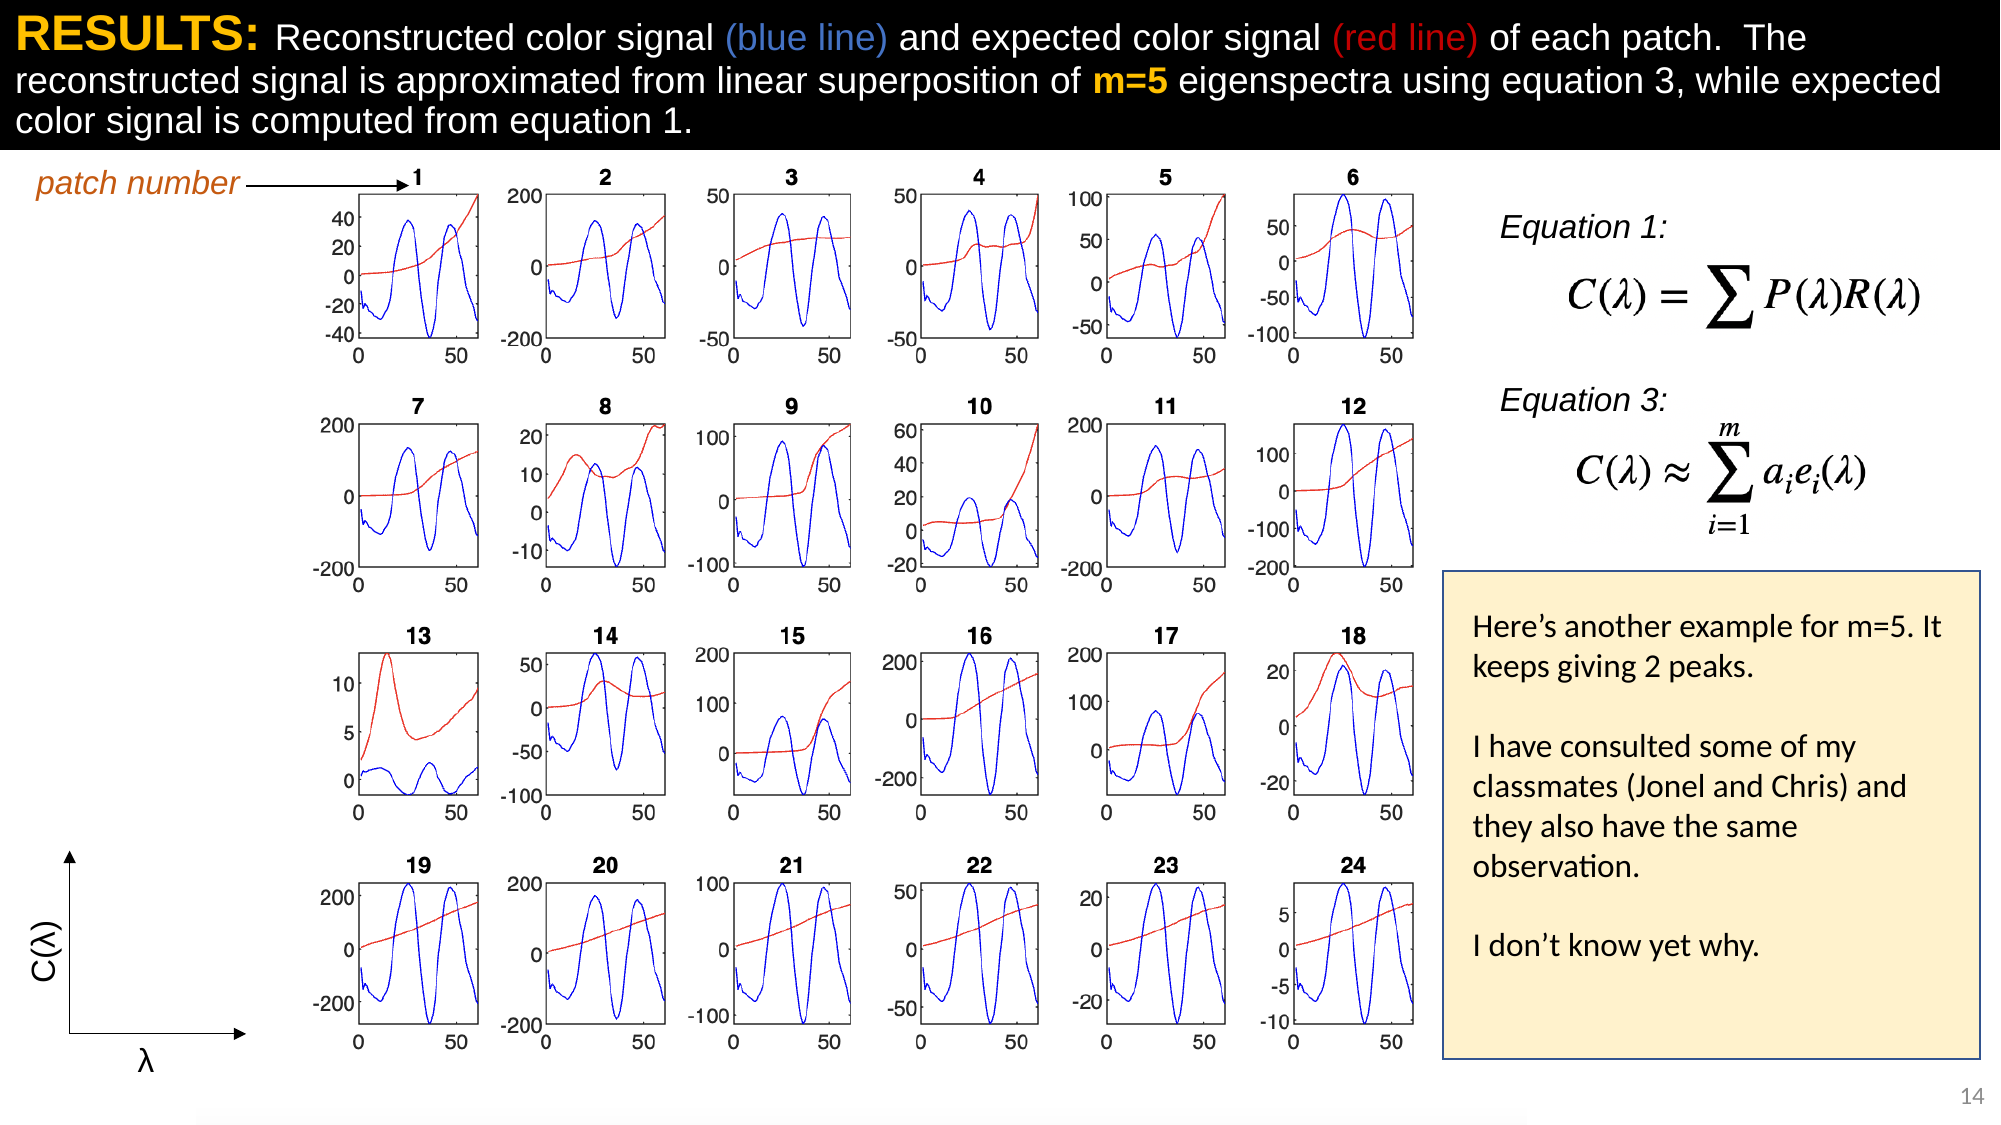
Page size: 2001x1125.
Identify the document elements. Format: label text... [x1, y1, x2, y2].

text_box [1527, 570, 1981, 1060]
text_box patch number [21, 153, 196, 209]
text_box Equation 1: [1527, 197, 1871, 253]
slide_number 14 [1550, 1065, 2000, 1125]
picture [1559, 398, 1871, 544]
picture [1551, 248, 1938, 335]
text_box C(λ) [14, 848, 69, 1031]
picture [196, 129, 1527, 1125]
text_box RESULTS: Reconstructed color signal (blue line) and expected color signal (red line) of each patch. The reconstructed signal is approximated from linear superposition of m=5 eigenspectra using equation 3, while expected color signal is computed from equation 1. [0, 0, 2000, 150]
text_box Here’s another example for m=5. It keeps giving 2 peaks. I have consulted some of my classmates (Jonel and Chris) and they also have the same observation. I don’t know yet why. [1527, 596, 1965, 971]
text_box Equation 3: [1527, 370, 1871, 426]
text_box λ [0, 1031, 196, 1087]
